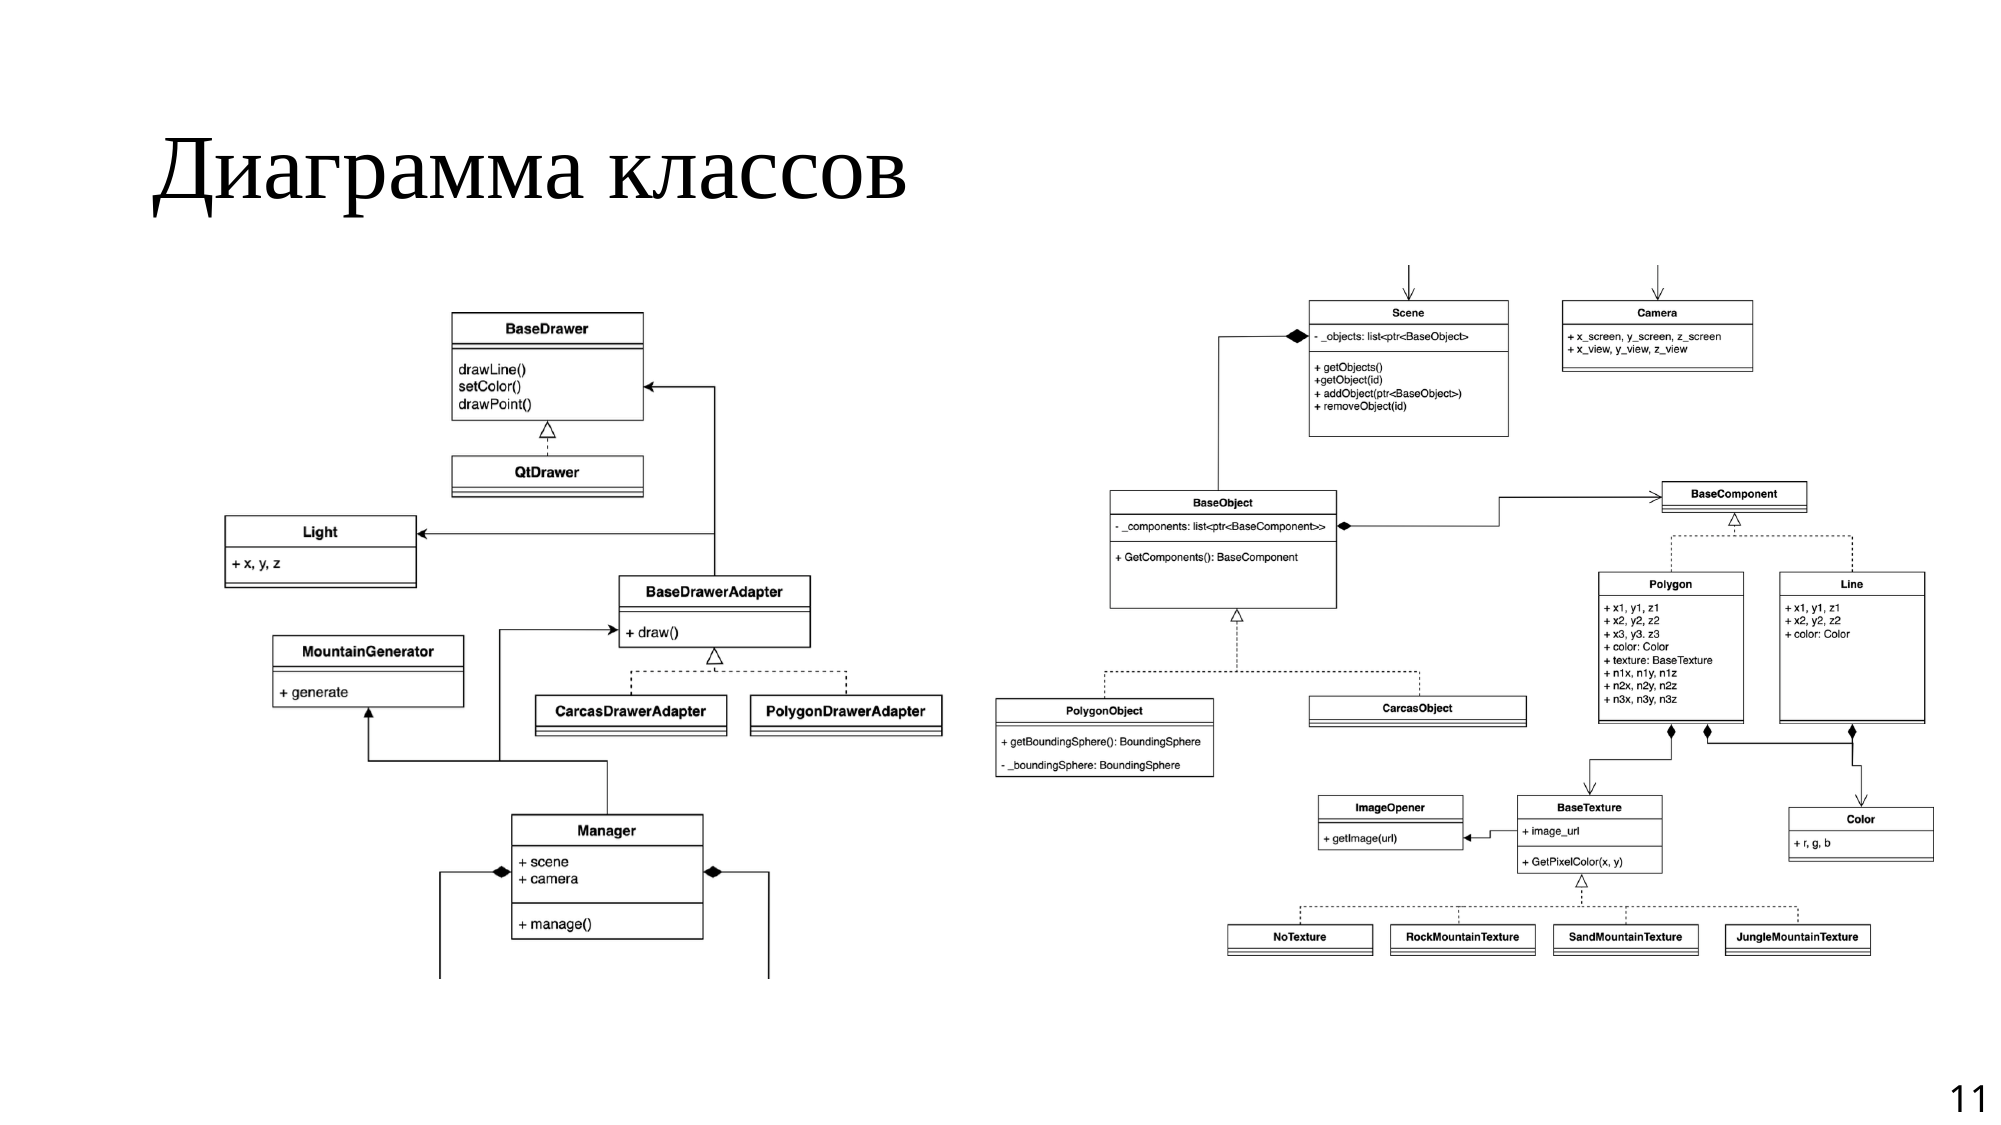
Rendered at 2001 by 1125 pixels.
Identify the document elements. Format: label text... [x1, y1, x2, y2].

text_box 11 [1933, 1067, 2000, 1125]
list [183, 264, 983, 980]
picture [981, 264, 1954, 968]
title Диаграмма классов [137, 59, 1863, 278]
